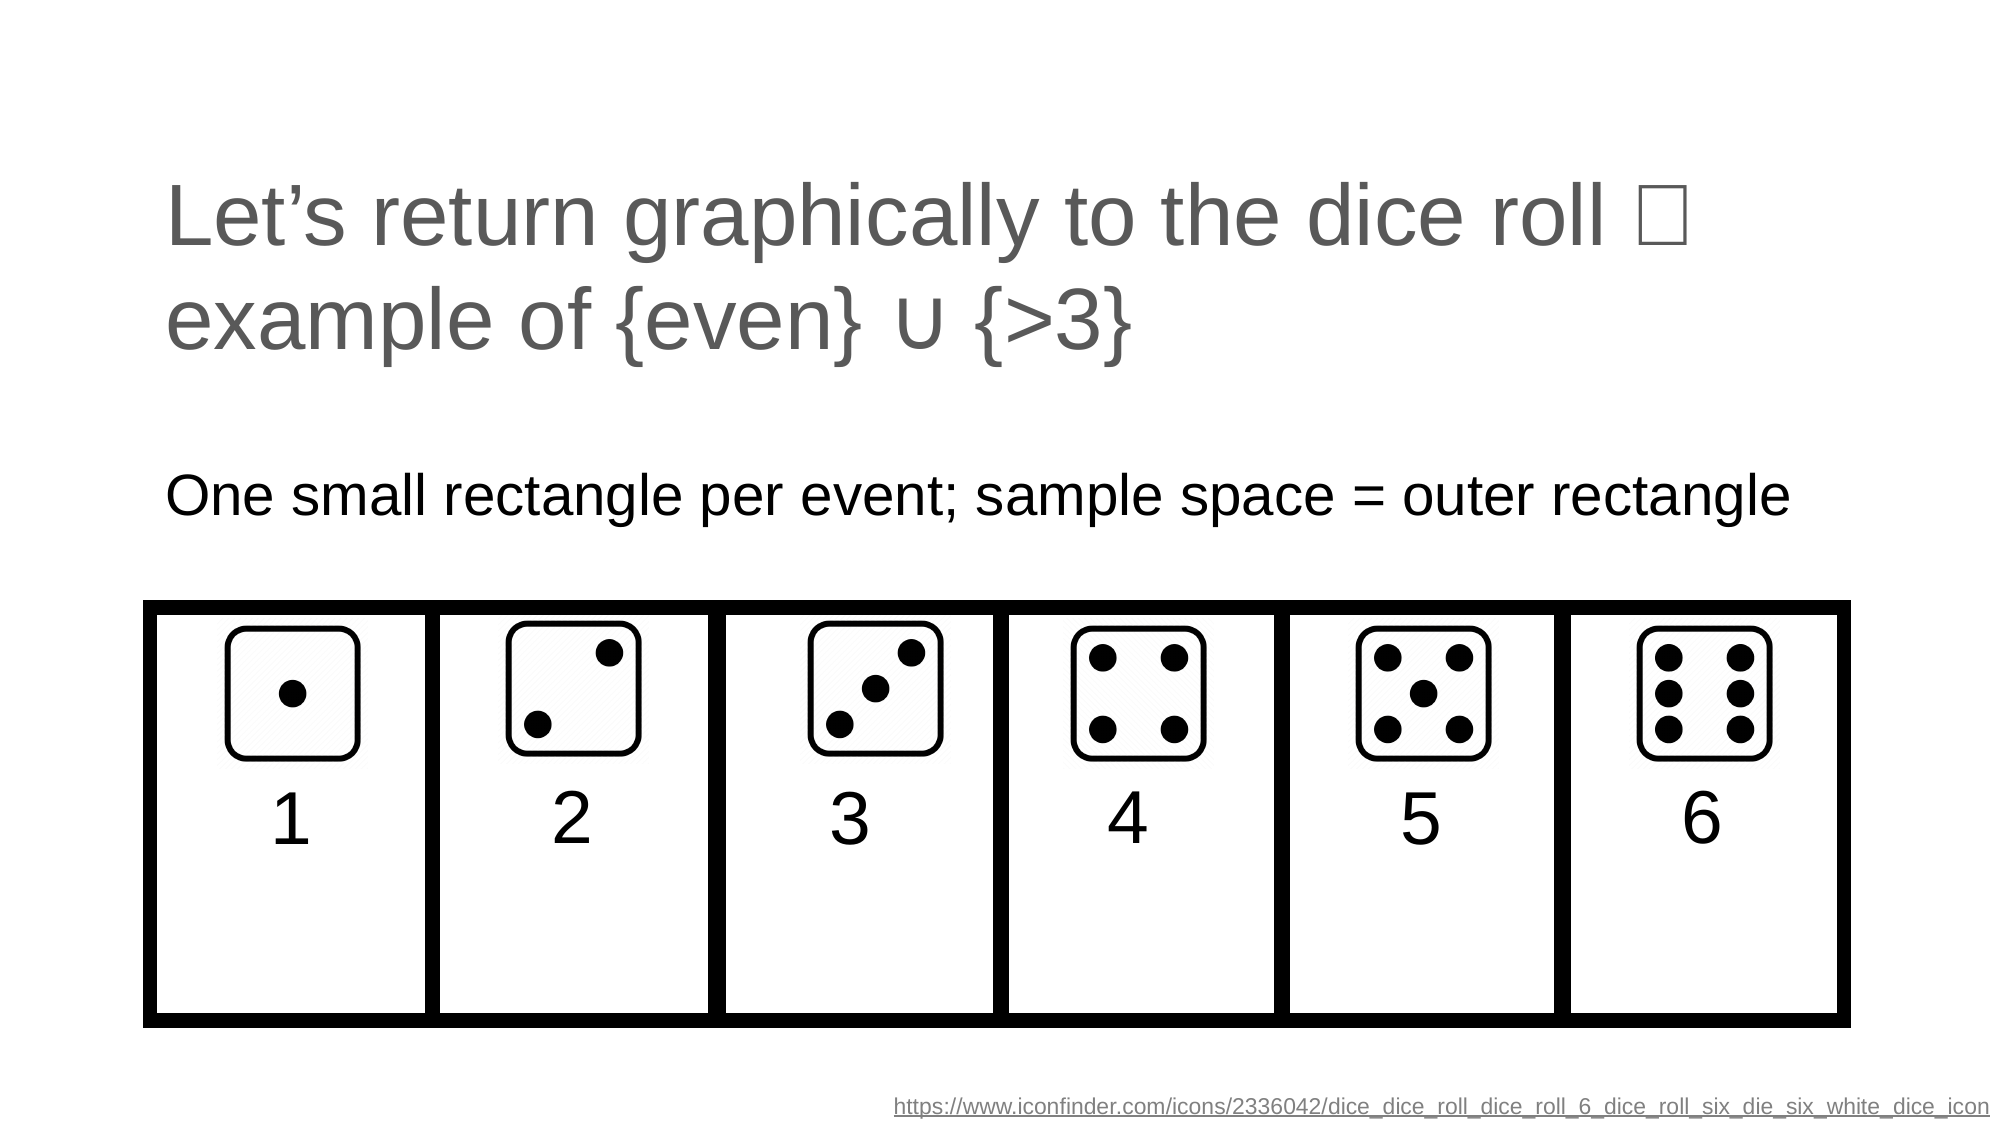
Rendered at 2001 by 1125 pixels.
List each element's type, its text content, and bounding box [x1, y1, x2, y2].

text_box 3 [814, 764, 886, 867]
text_box 1 [255, 769, 328, 867]
picture [1063, 618, 1214, 769]
text_box https://www.iconfinder.com/icons/2336042/dice_dice_roll_dice_roll_6_dice_roll_six_die_six_white_dice_icon [878, 1083, 2000, 1125]
text_box [432, 606, 717, 1021]
text_box [149, 606, 432, 1021]
text_box 6 [1666, 769, 1739, 866]
text_box 2 [536, 764, 608, 866]
text_box 5 [1385, 769, 1458, 867]
list One small rectangle per event; sample space = outer rectangle [150, 450, 1875, 1075]
picture [1348, 618, 1499, 769]
picture [800, 613, 951, 764]
text_box [1280, 606, 1560, 1021]
text_box [999, 606, 1280, 1021]
text_box [718, 606, 999, 1021]
text_box 4 [1092, 769, 1165, 866]
picture [498, 613, 649, 764]
picture [217, 618, 368, 769]
picture [1629, 618, 1780, 769]
title Let’s return graphically to the dice roll 🎲 example of {even} ∪ {>3} [150, 149, 1875, 375]
text_box [1560, 606, 1845, 1021]
